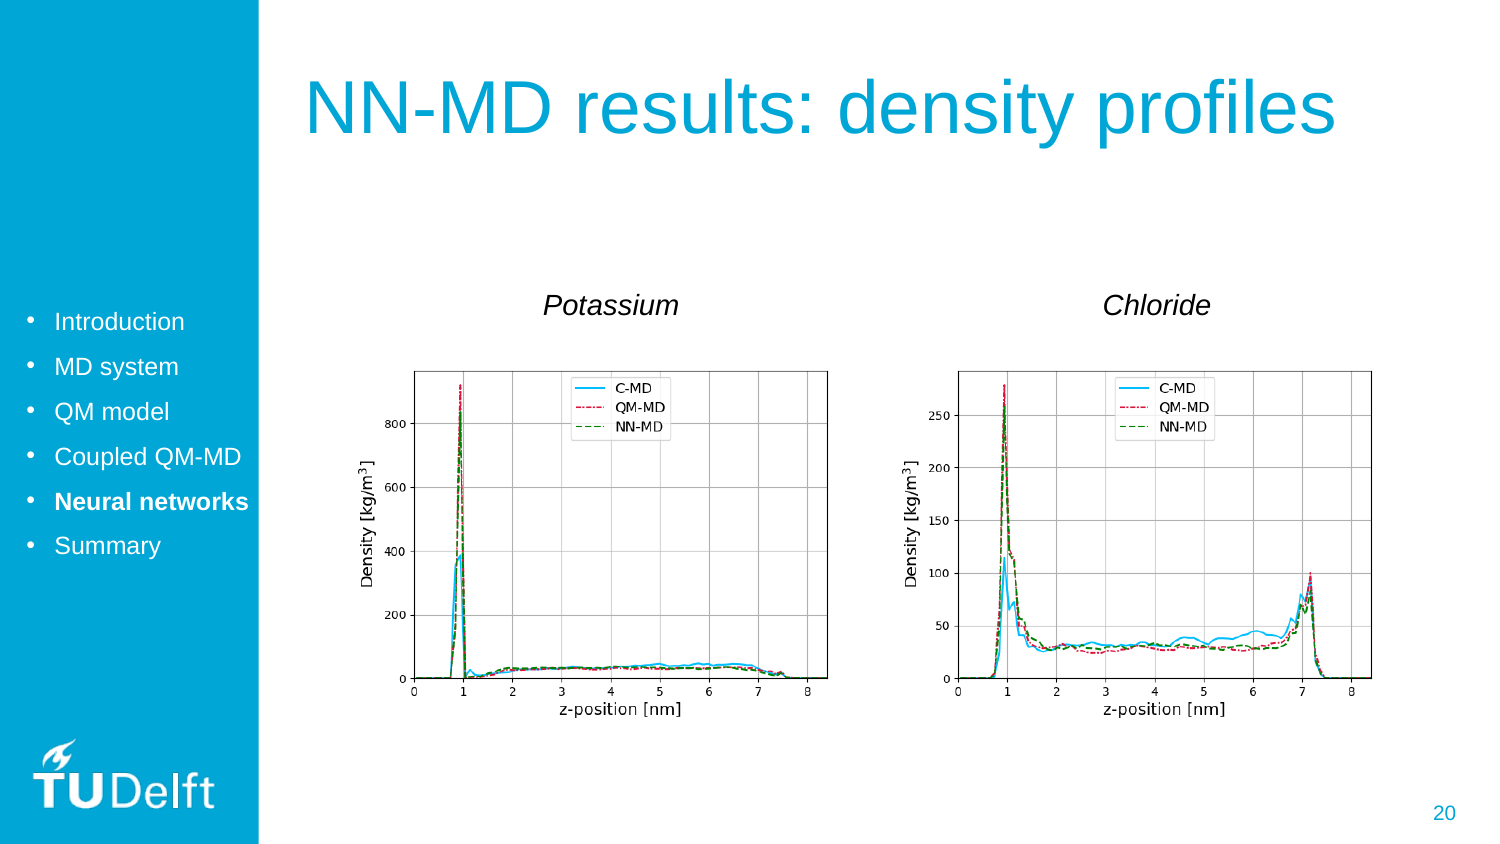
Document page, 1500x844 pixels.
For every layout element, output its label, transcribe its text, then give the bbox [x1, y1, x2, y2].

picture [890, 322, 1424, 723]
text_box Introduction MD system QM model Coupled QM-MD Neural networks Summary [0, 275, 273, 769]
title NN-MD results: density profiles [289, 33, 1455, 175]
text_box Potassium [528, 279, 695, 321]
text_box Chloride [1087, 279, 1227, 321]
picture [347, 322, 880, 723]
